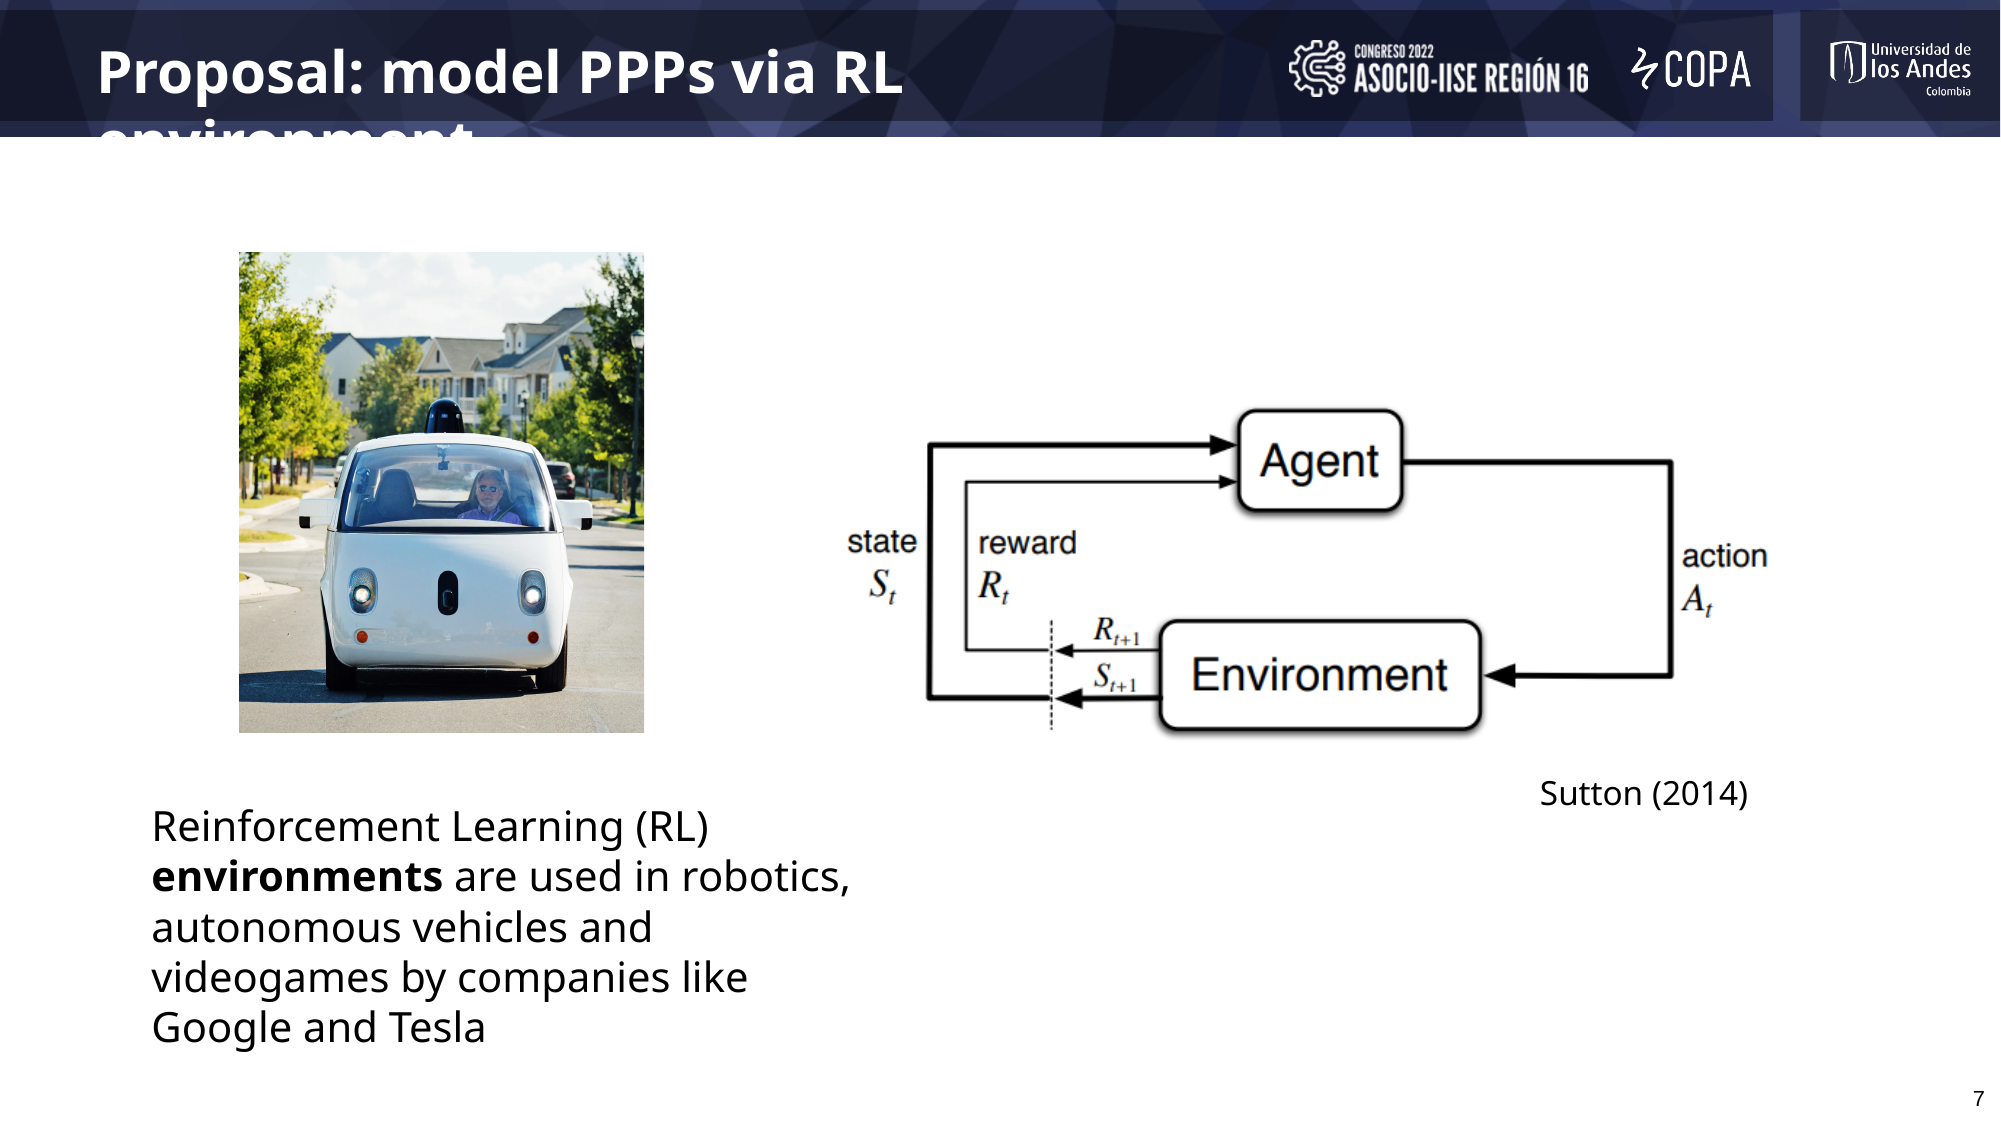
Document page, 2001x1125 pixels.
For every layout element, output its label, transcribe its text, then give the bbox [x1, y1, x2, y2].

text_box Sutton (2014) [1525, 765, 1767, 820]
picture [238, 252, 645, 734]
picture [0, 0, 2001, 137]
text_box Reinforcement Learning (RL) environments are used in robotics, autonomous vehicles and videogames by companies like Google and Tesla [61, 792, 880, 1058]
picture [798, 381, 1814, 743]
title Proposal: model PPPs via RL environment [81, 27, 1208, 110]
slide_number 7 [1533, 1067, 2000, 1125]
